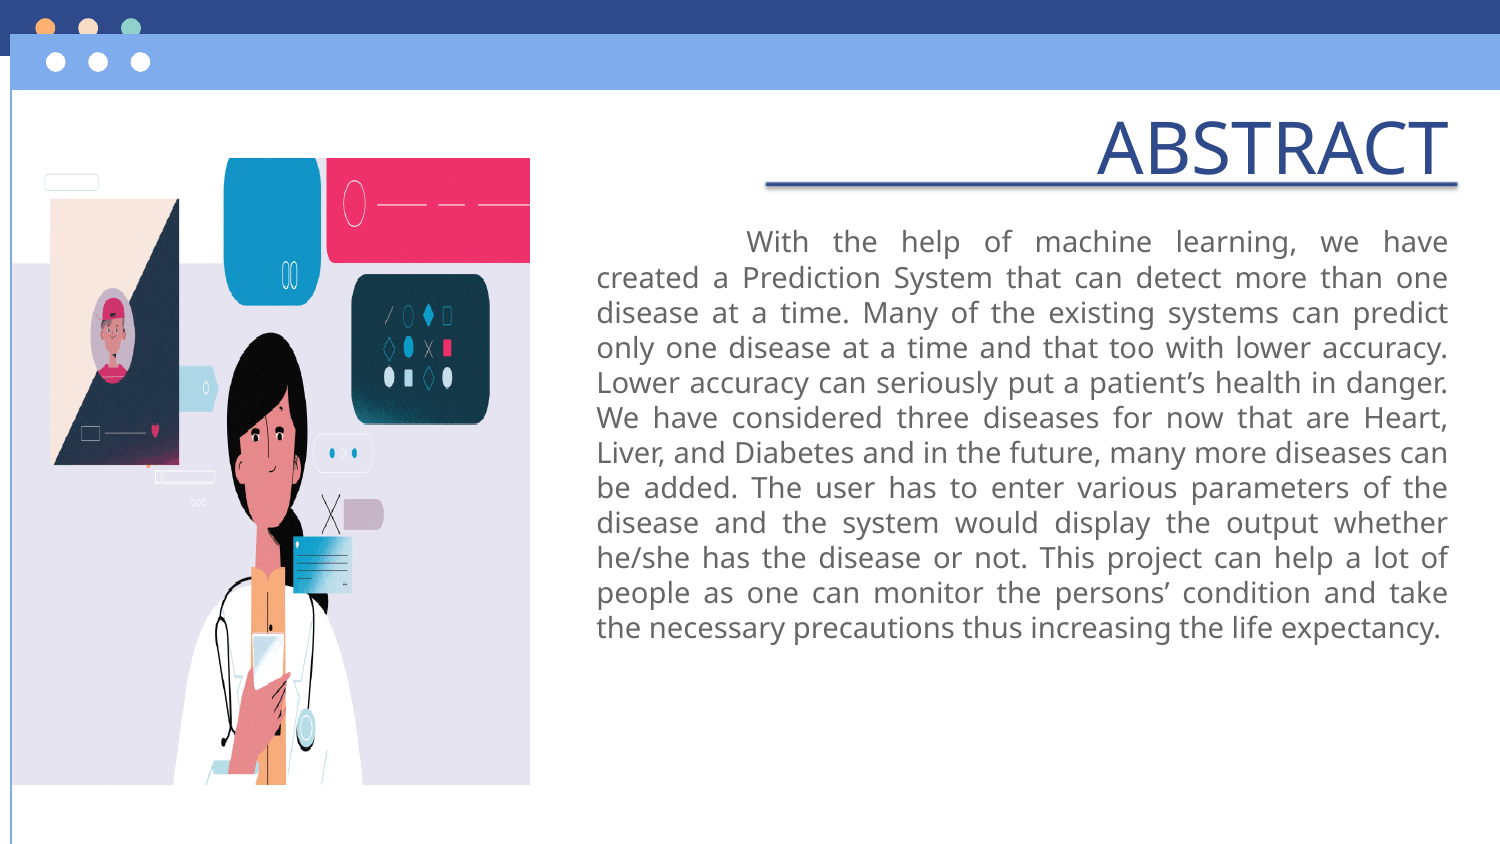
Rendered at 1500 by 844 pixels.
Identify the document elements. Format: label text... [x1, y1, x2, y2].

subtitle With the help of machine learning, we have created a Prediction System that can detect more than one disease at a time. Many of the existing systems can predict only one disease at a time and that too with lower accuracy. Lower accuracy can seriously put a patient’s health in danger. We have considered three diseases for now that are Heart, Liver, and Diabetes and in the future, many more diseases can be added. The user has to enter various parameters of the disease and the system would display the output whether he/she has the disease or not. This project can help a lot of people as one can monitor the persons’ condition and take the necessary precautions thus increasing the life expectancy. [534, 204, 1465, 782]
title ABSTRACT [769, 65, 1465, 177]
picture [12, 158, 530, 785]
picture [760, 178, 1465, 196]
